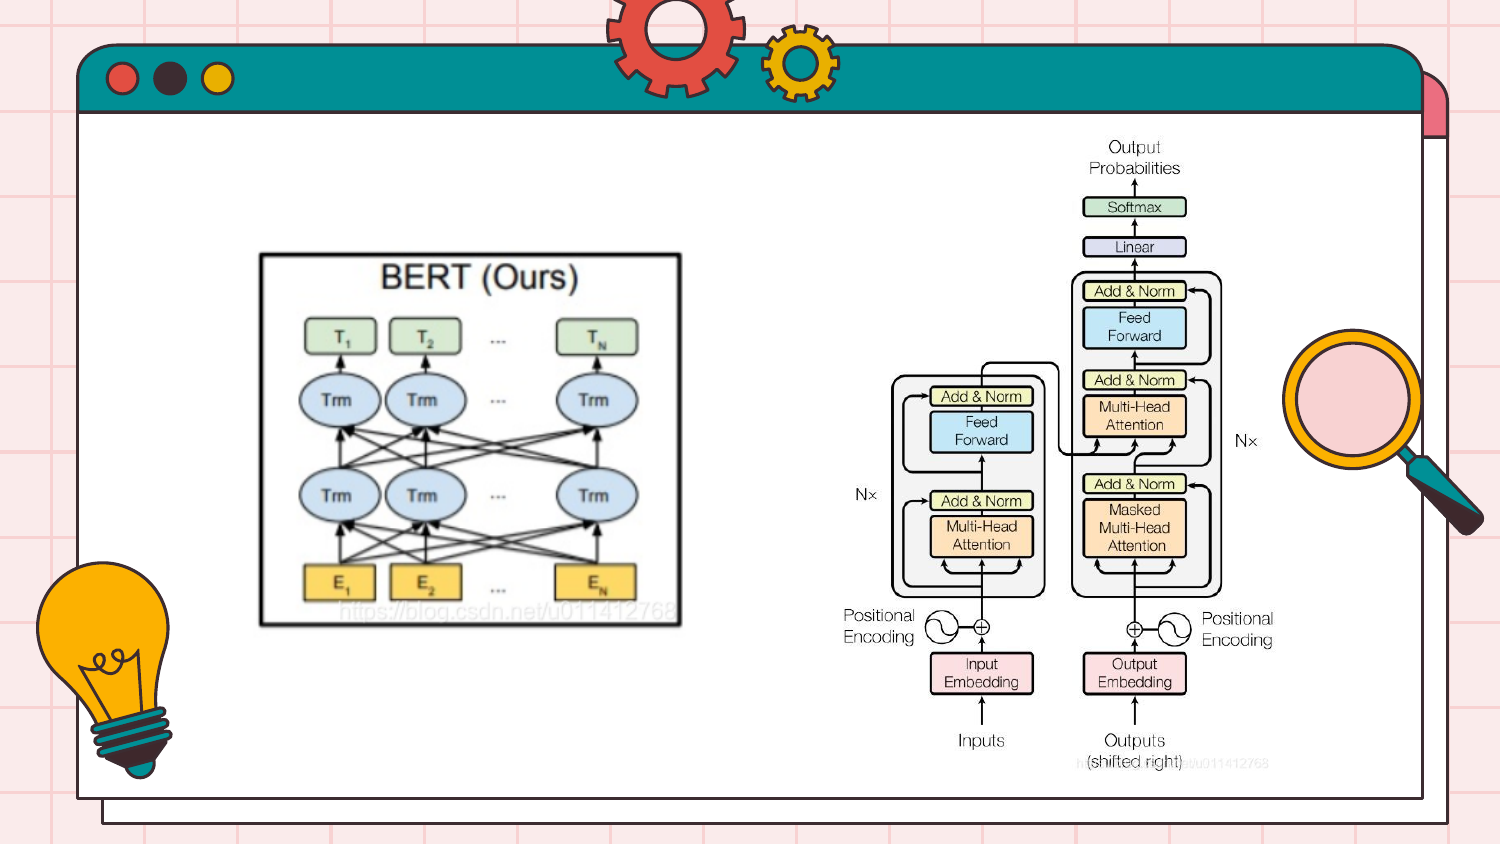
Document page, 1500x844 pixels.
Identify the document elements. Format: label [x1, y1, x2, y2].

text_box [22, 0, 1483, 795]
picture [246, 246, 690, 638]
picture [836, 135, 1276, 778]
